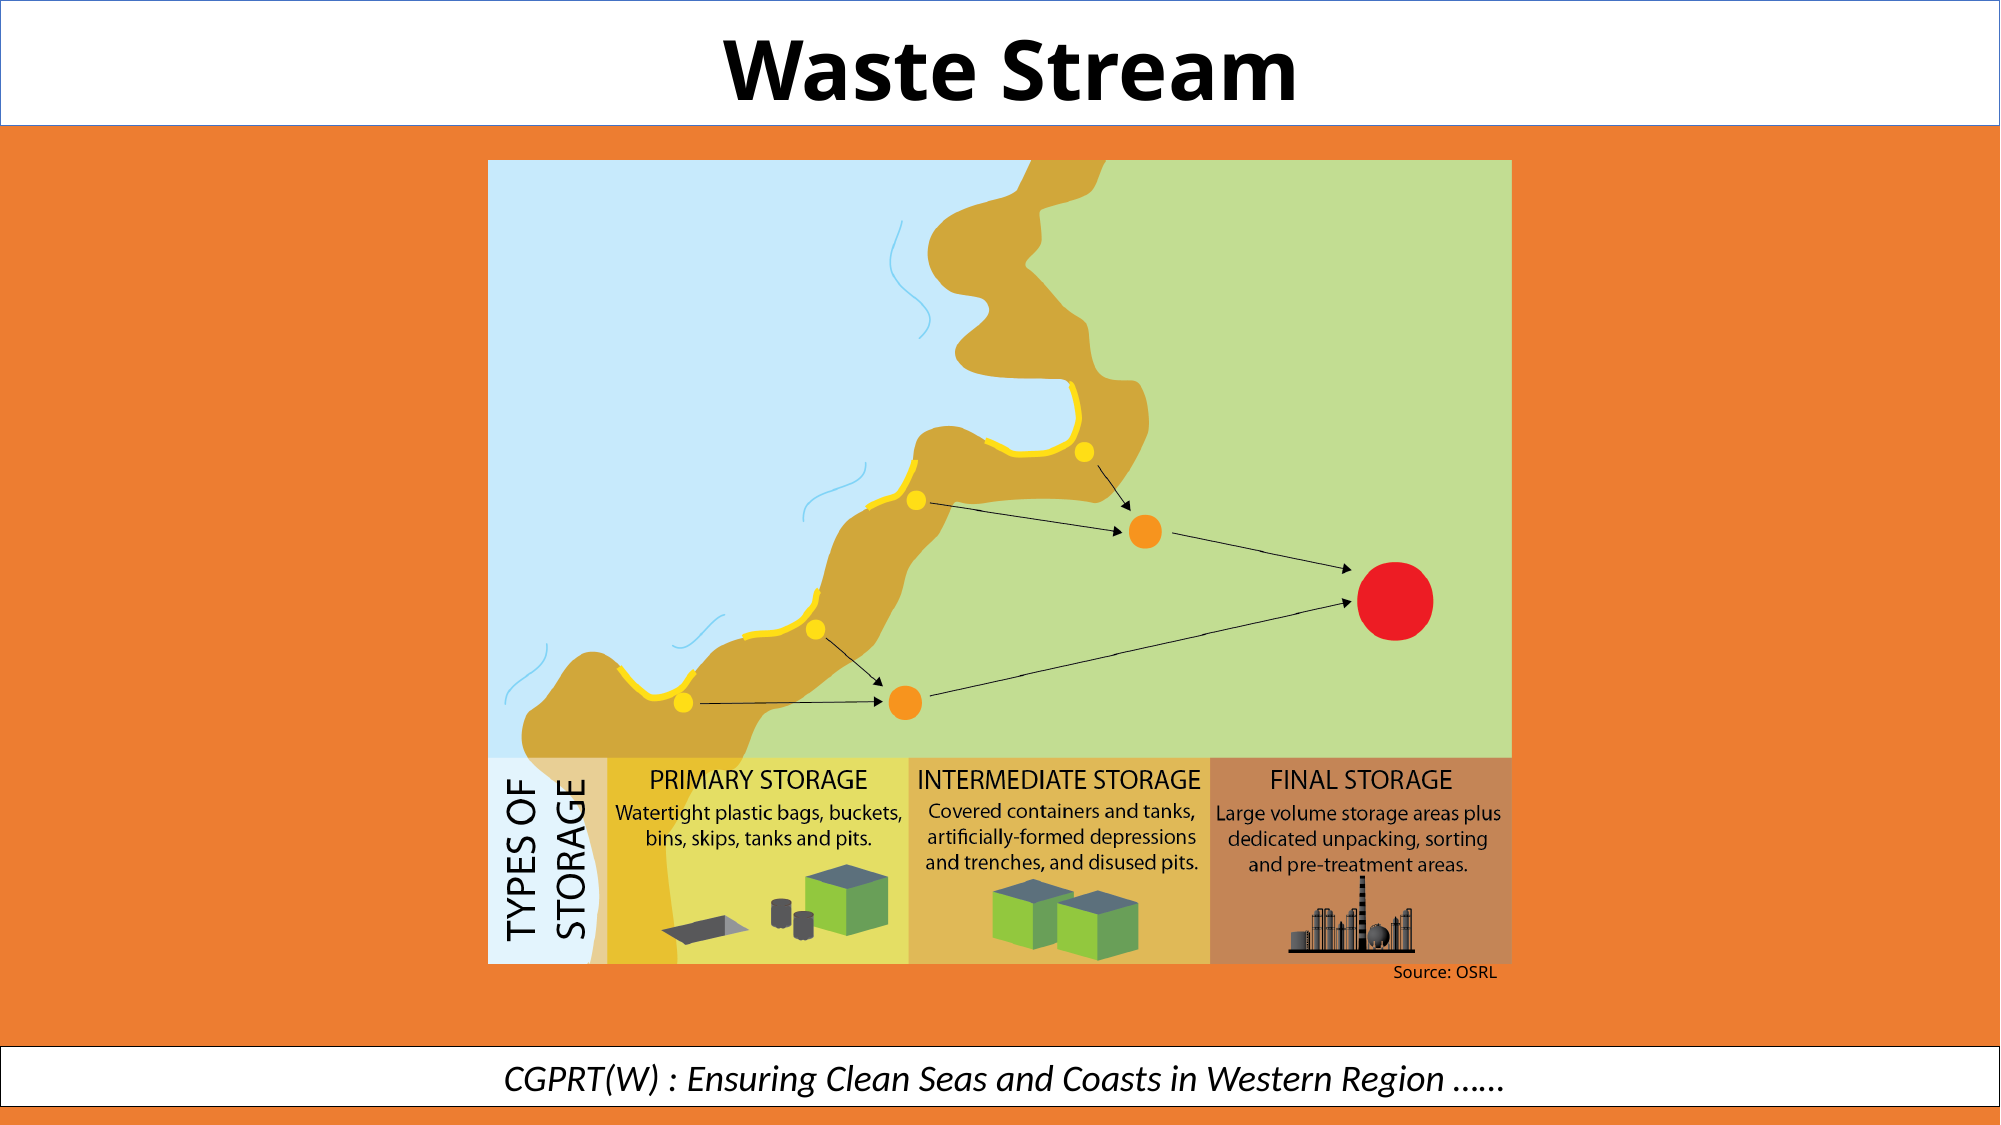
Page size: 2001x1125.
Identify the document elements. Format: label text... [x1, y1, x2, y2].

text_box Source: OSRL [1378, 954, 1513, 990]
text_box Waste Stream [75, 21, 1949, 114]
text_box [0, 0, 2000, 126]
text_box CGPRT(W) : Ensuring Clean Seas and Coasts in Western Region …… [0, 1046, 2000, 1107]
picture [487, 160, 1512, 964]
